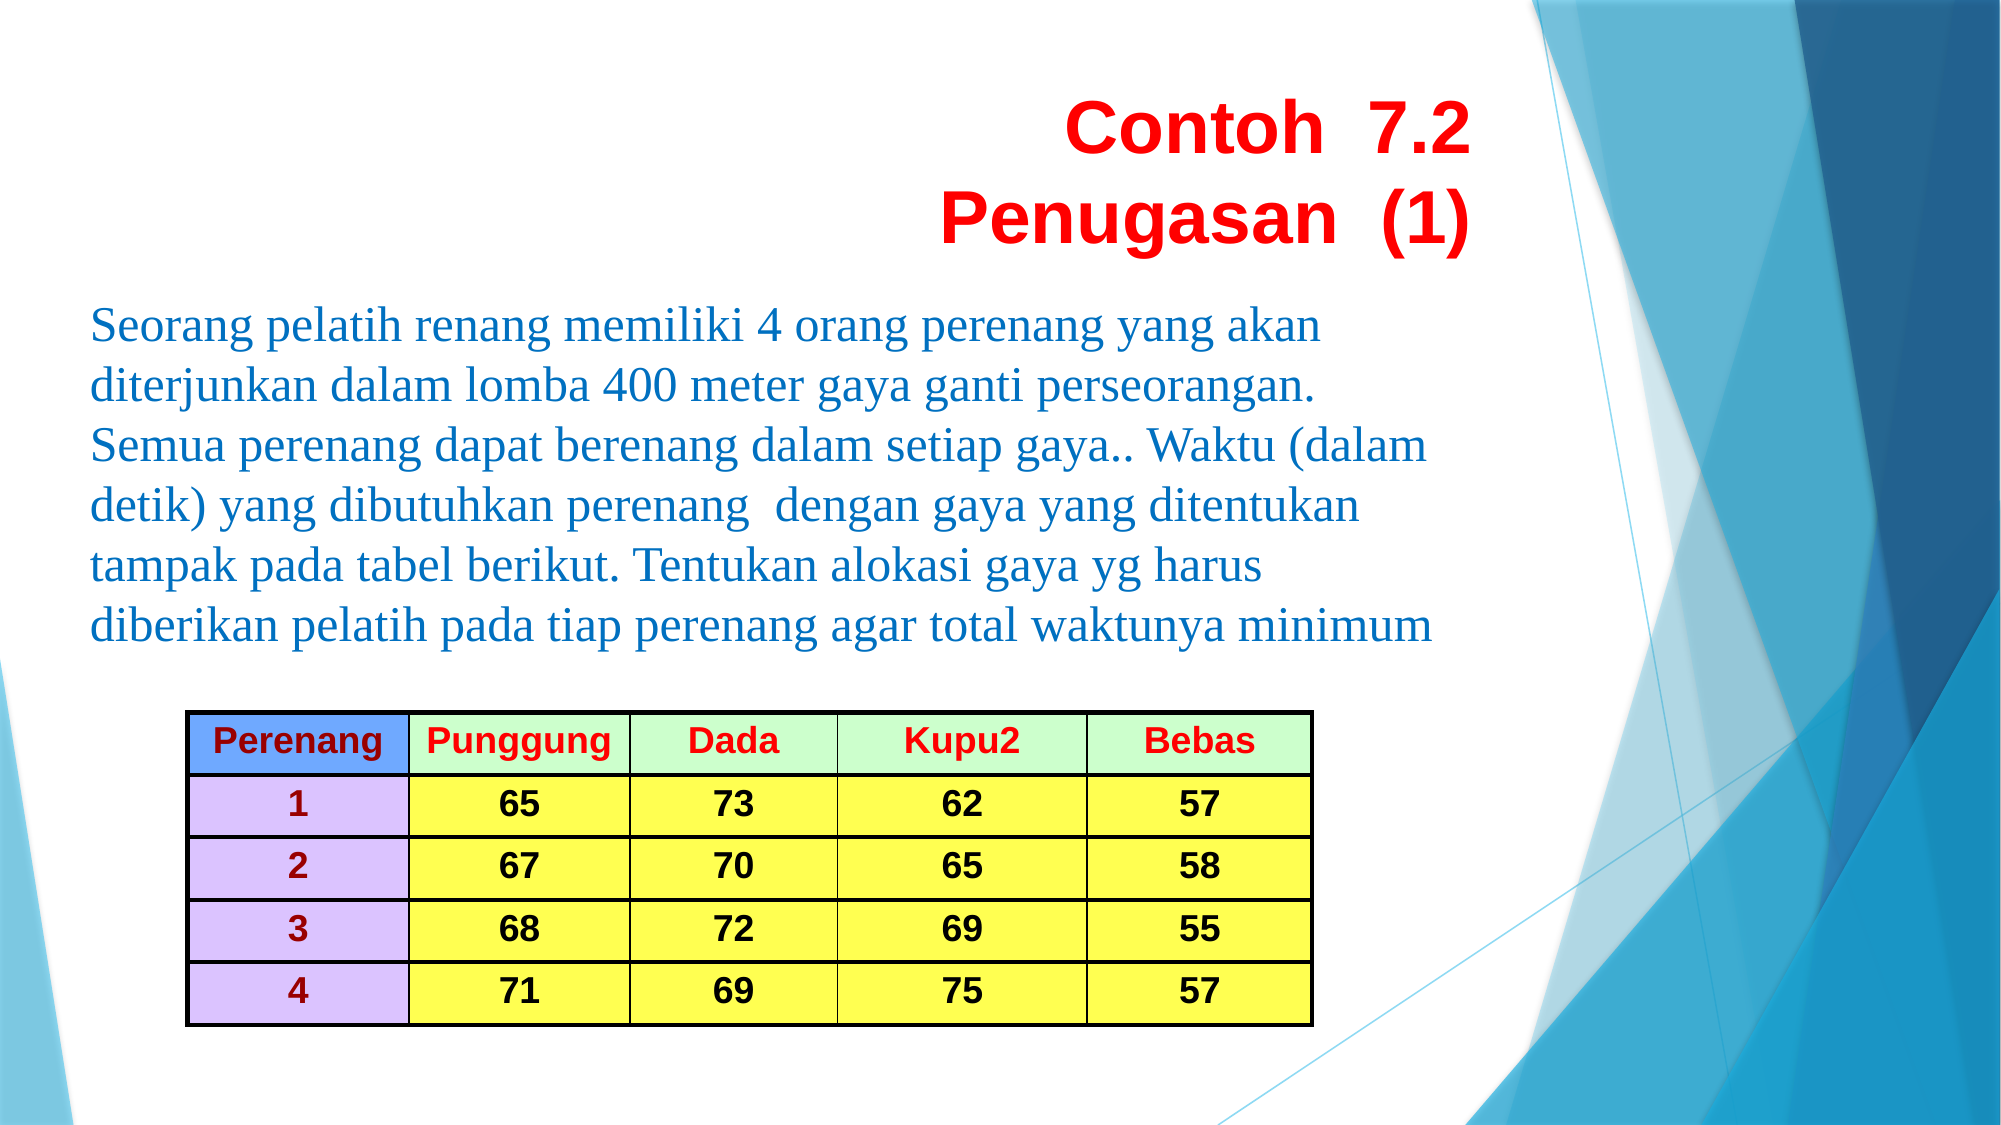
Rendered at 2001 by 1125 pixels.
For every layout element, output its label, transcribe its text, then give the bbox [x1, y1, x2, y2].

table_cell 67 [410, 839, 629, 898]
table_cell 65 [838, 839, 1086, 898]
table_cell 2 [190, 839, 408, 898]
table_header Dada [631, 715, 837, 773]
table_cell 58 [1088, 839, 1310, 898]
table_cell 1 [190, 777, 408, 835]
table_cell 62 [838, 777, 1086, 835]
table_cell 55 [1088, 902, 1310, 960]
table_header Punggung [410, 715, 629, 773]
table_cell 3 [190, 902, 408, 960]
table_cell 57 [1088, 777, 1310, 835]
table_cell 75 [838, 964, 1086, 1023]
text_box Contoh 7.2 Penugasan (1) [287, 75, 1488, 263]
table_cell 65 [410, 777, 629, 835]
text_box Seorang pelatih renang memiliki 4 orang perenang yang akan diterjunkan dalam lomba 400 meter gaya ganti perseorangan. Semua perenang dapat berenang dalam setiap gaya.. Waktu (dalam detik) yang dibutuhkan perenang dengan gaya yang ditentukan tampak pada tabel berikut. Tentukan alokasi gaya yg harus diberikan pelatih pada tiap perenang agar total waktunya minimum [75, 283, 1466, 659]
table_cell 73 [631, 777, 837, 835]
table_cell 72 [631, 902, 837, 960]
table_cell 68 [410, 902, 629, 960]
table_cell 4 [190, 964, 408, 1023]
table_cell 70 [631, 839, 837, 898]
table_header Bebas [1088, 715, 1310, 773]
table_header Perenang [190, 715, 408, 773]
table_cell 69 [838, 902, 1086, 960]
table_cell 71 [410, 964, 629, 1023]
table_header Kupu2 [838, 715, 1086, 773]
table_cell 69 [631, 964, 837, 1023]
table_cell 57 [1088, 964, 1310, 1023]
